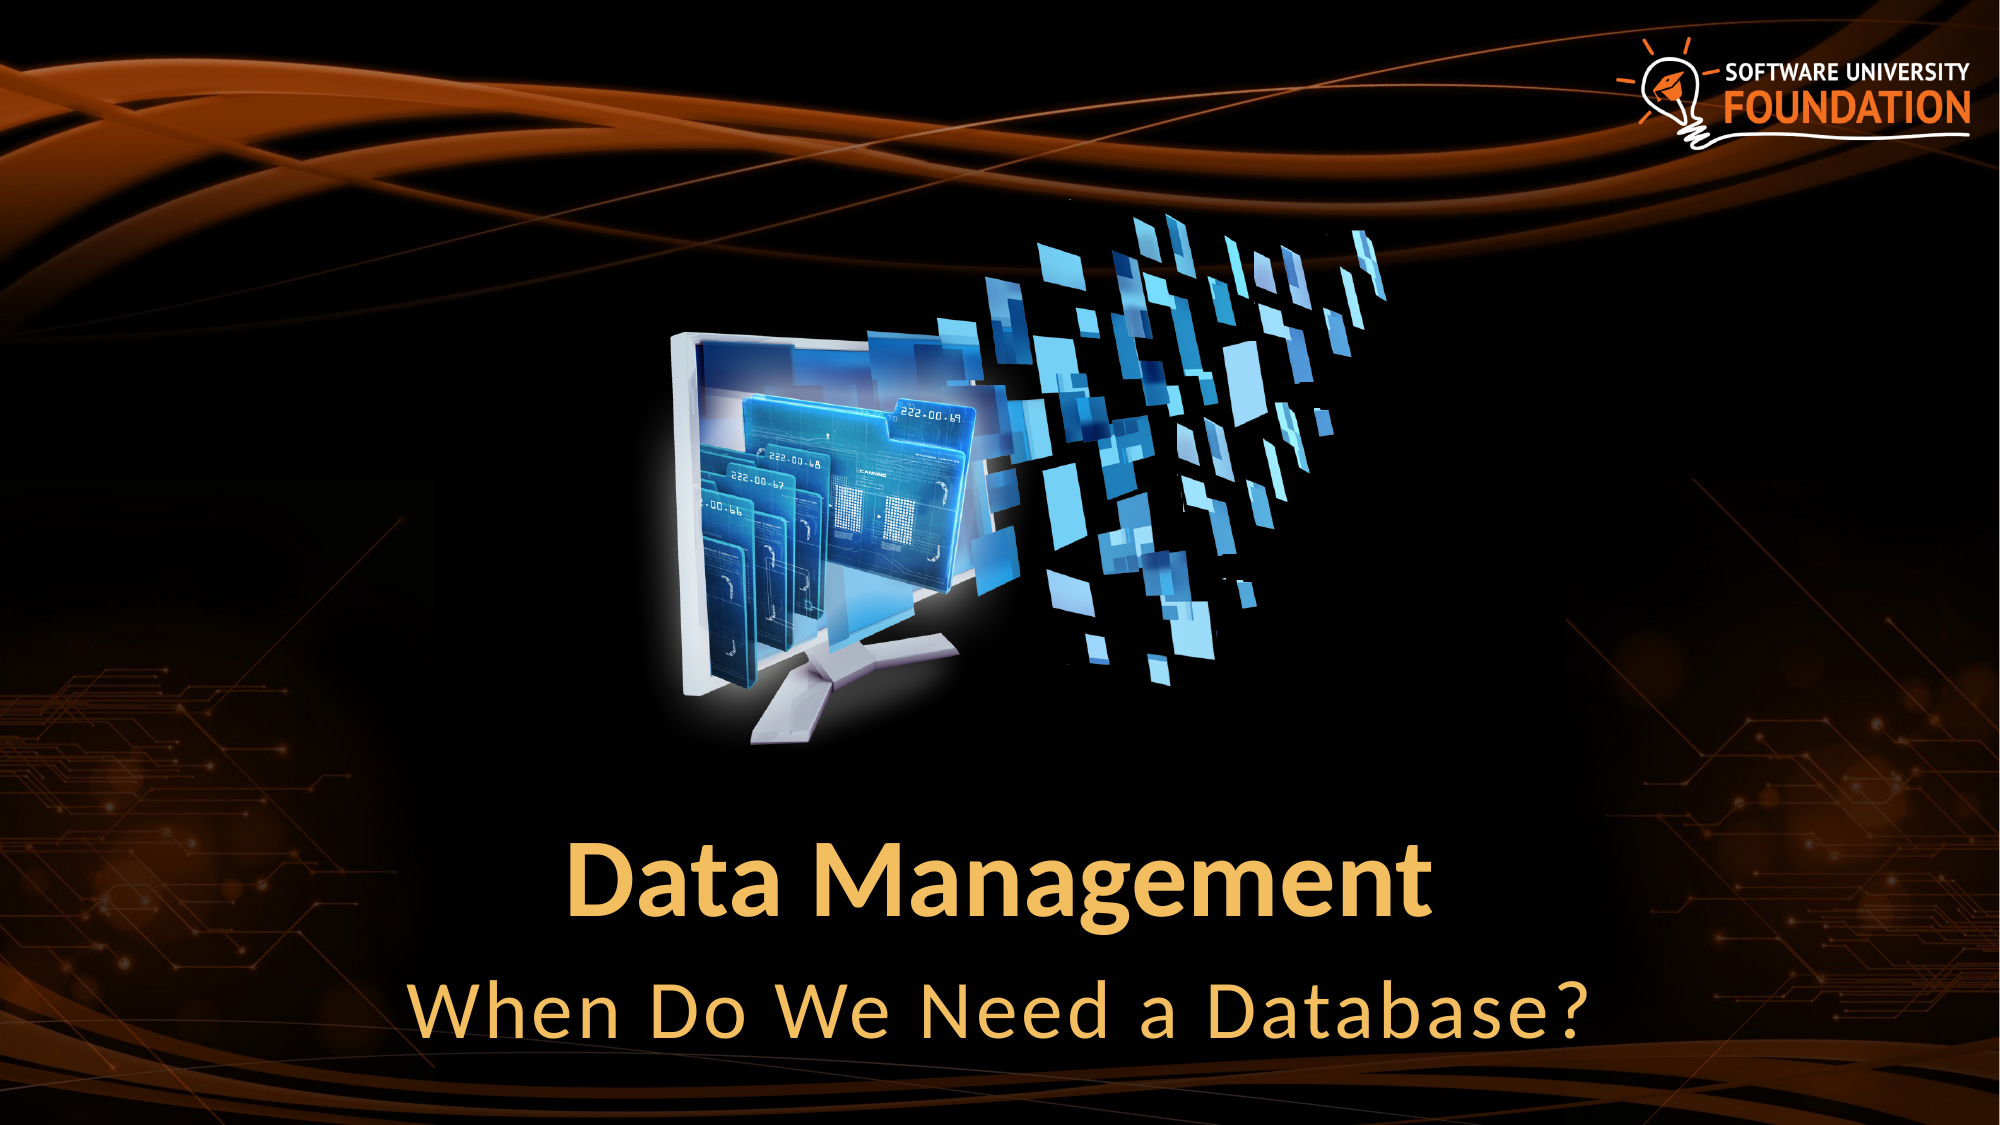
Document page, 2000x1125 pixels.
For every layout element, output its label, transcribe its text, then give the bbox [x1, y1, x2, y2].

title Data Management [149, 812, 1850, 944]
list When Do We Need a Database? [149, 944, 1850, 1062]
picture [0, 0, 2000, 1125]
